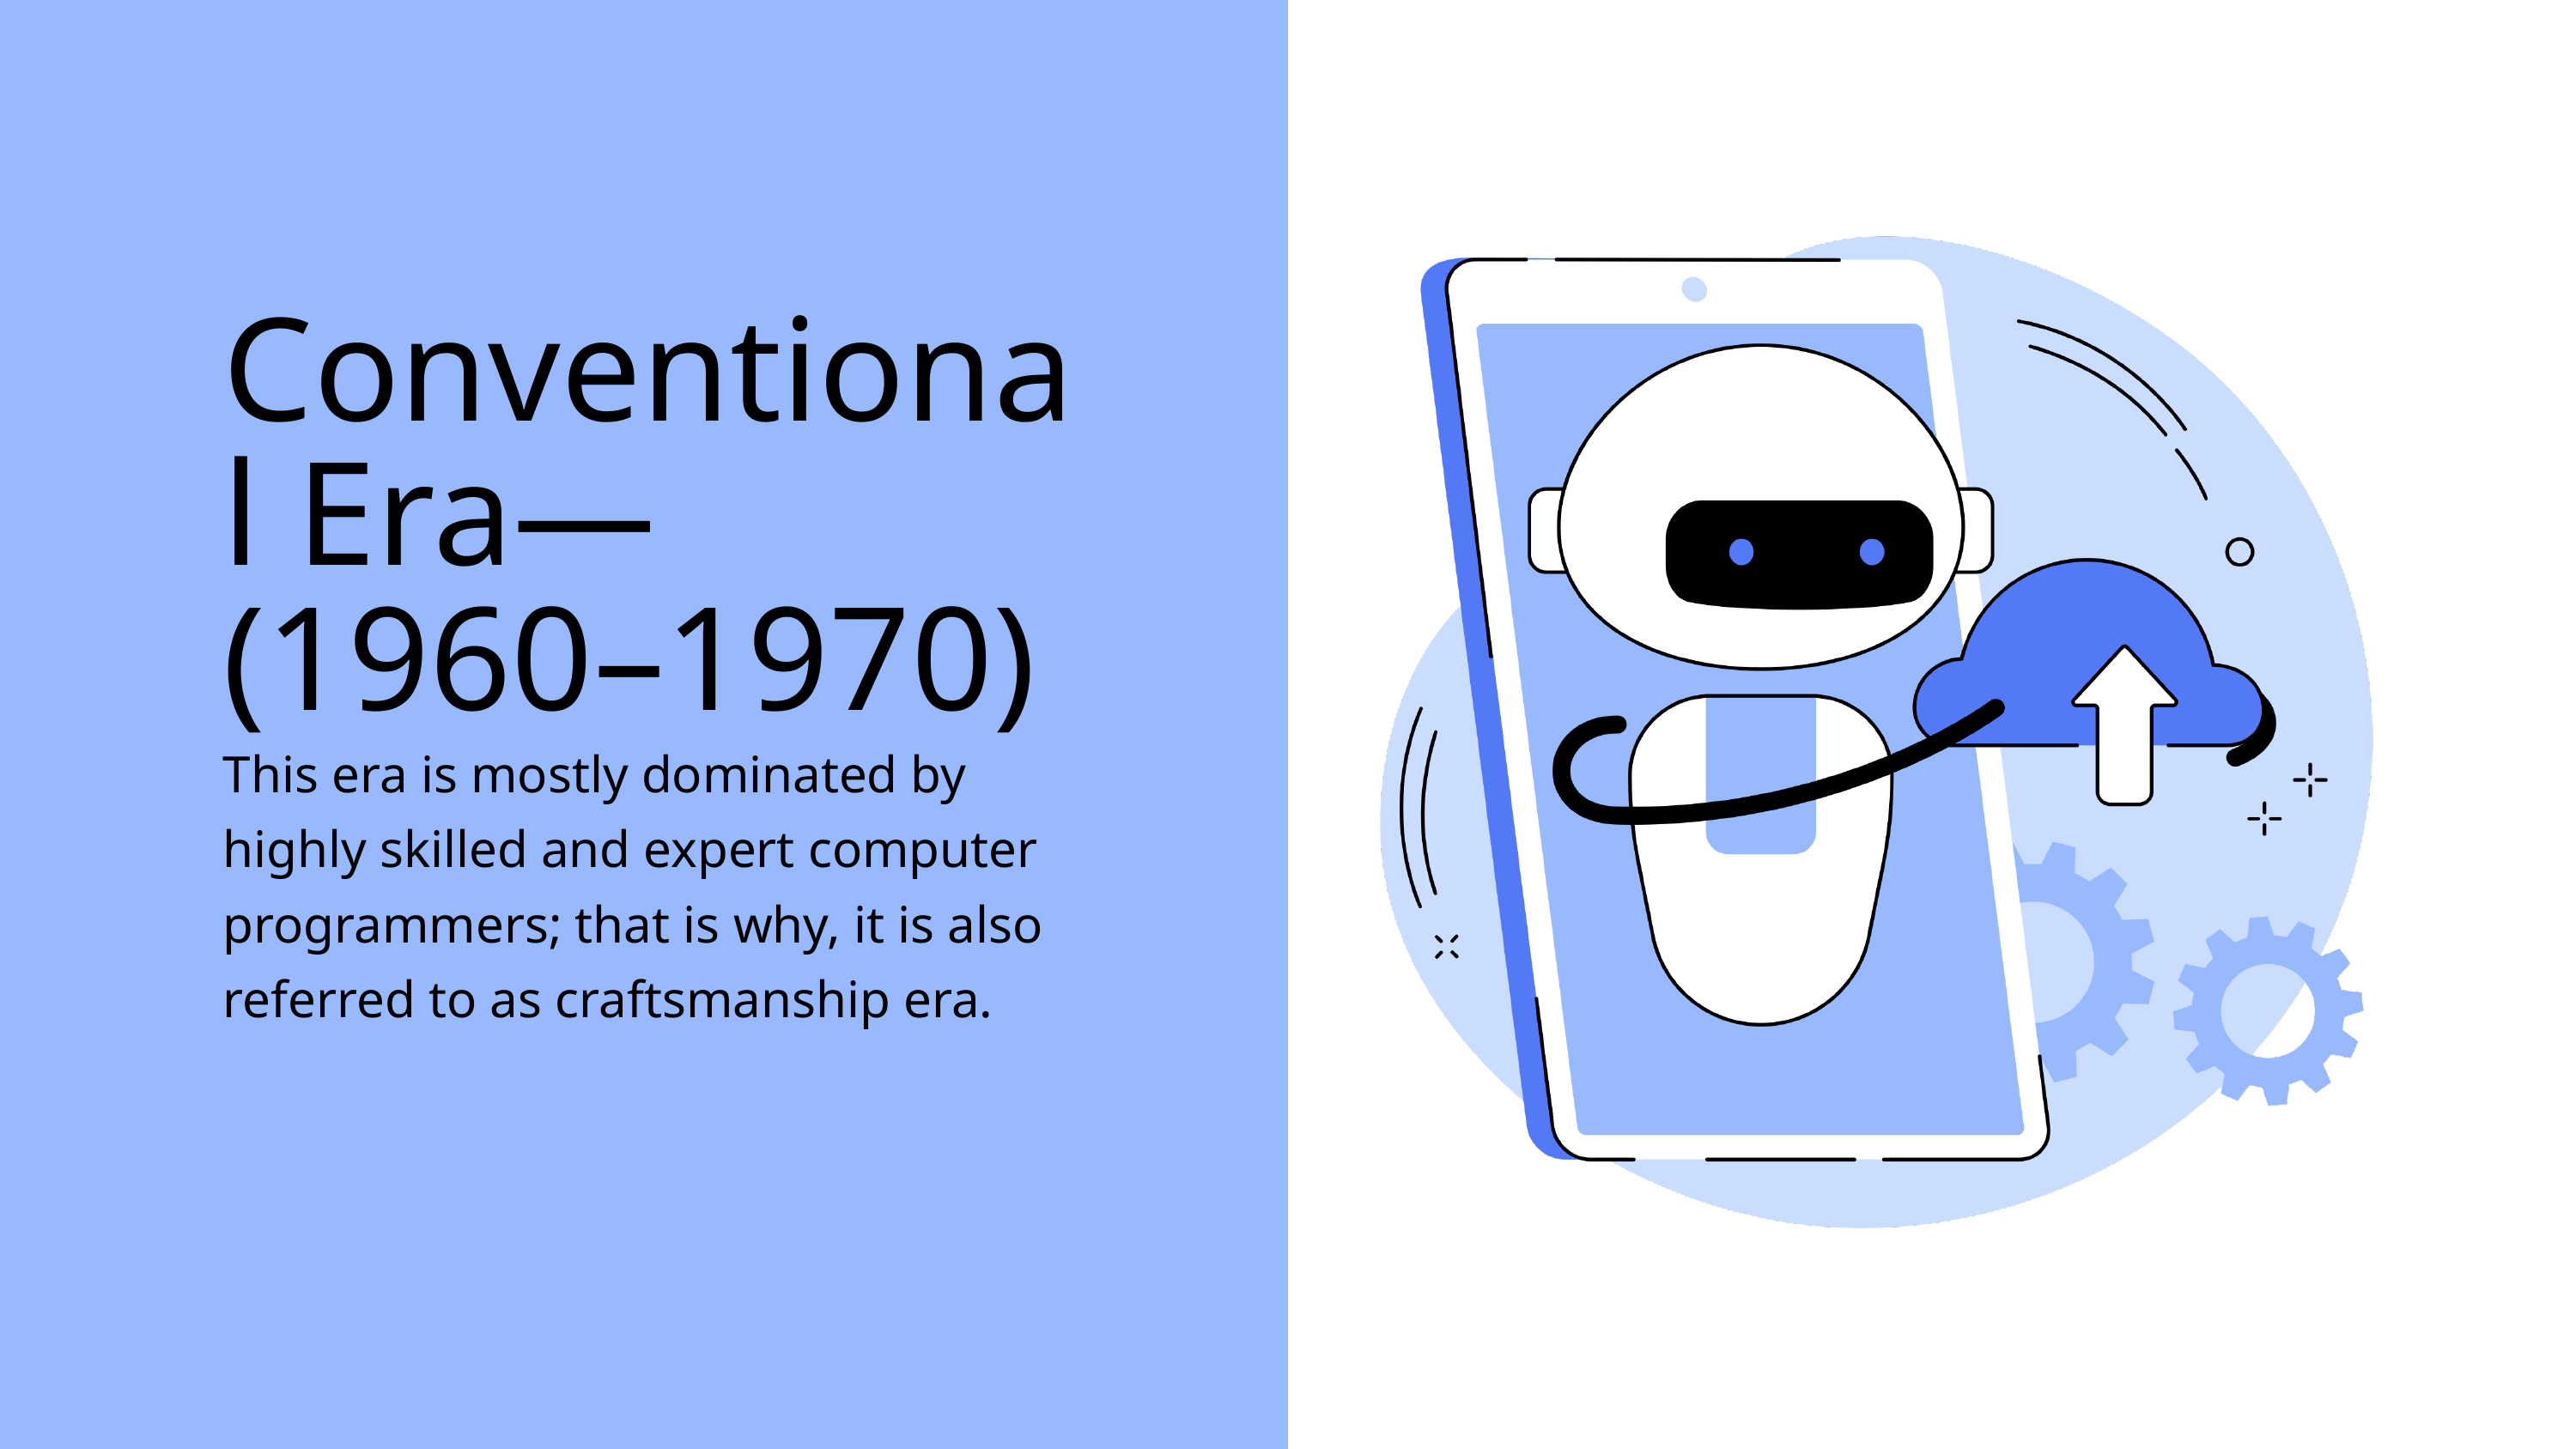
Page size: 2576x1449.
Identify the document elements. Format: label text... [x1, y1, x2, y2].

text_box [1287, 0, 2576, 1449]
text_box Conventional Era—(1960–1970) [222, 305, 1085, 739]
text_box This era is mostly dominated by highly skilled and expert computer programmers; that is why, it is also referred to as craftsmanship era. [222, 739, 1085, 1028]
